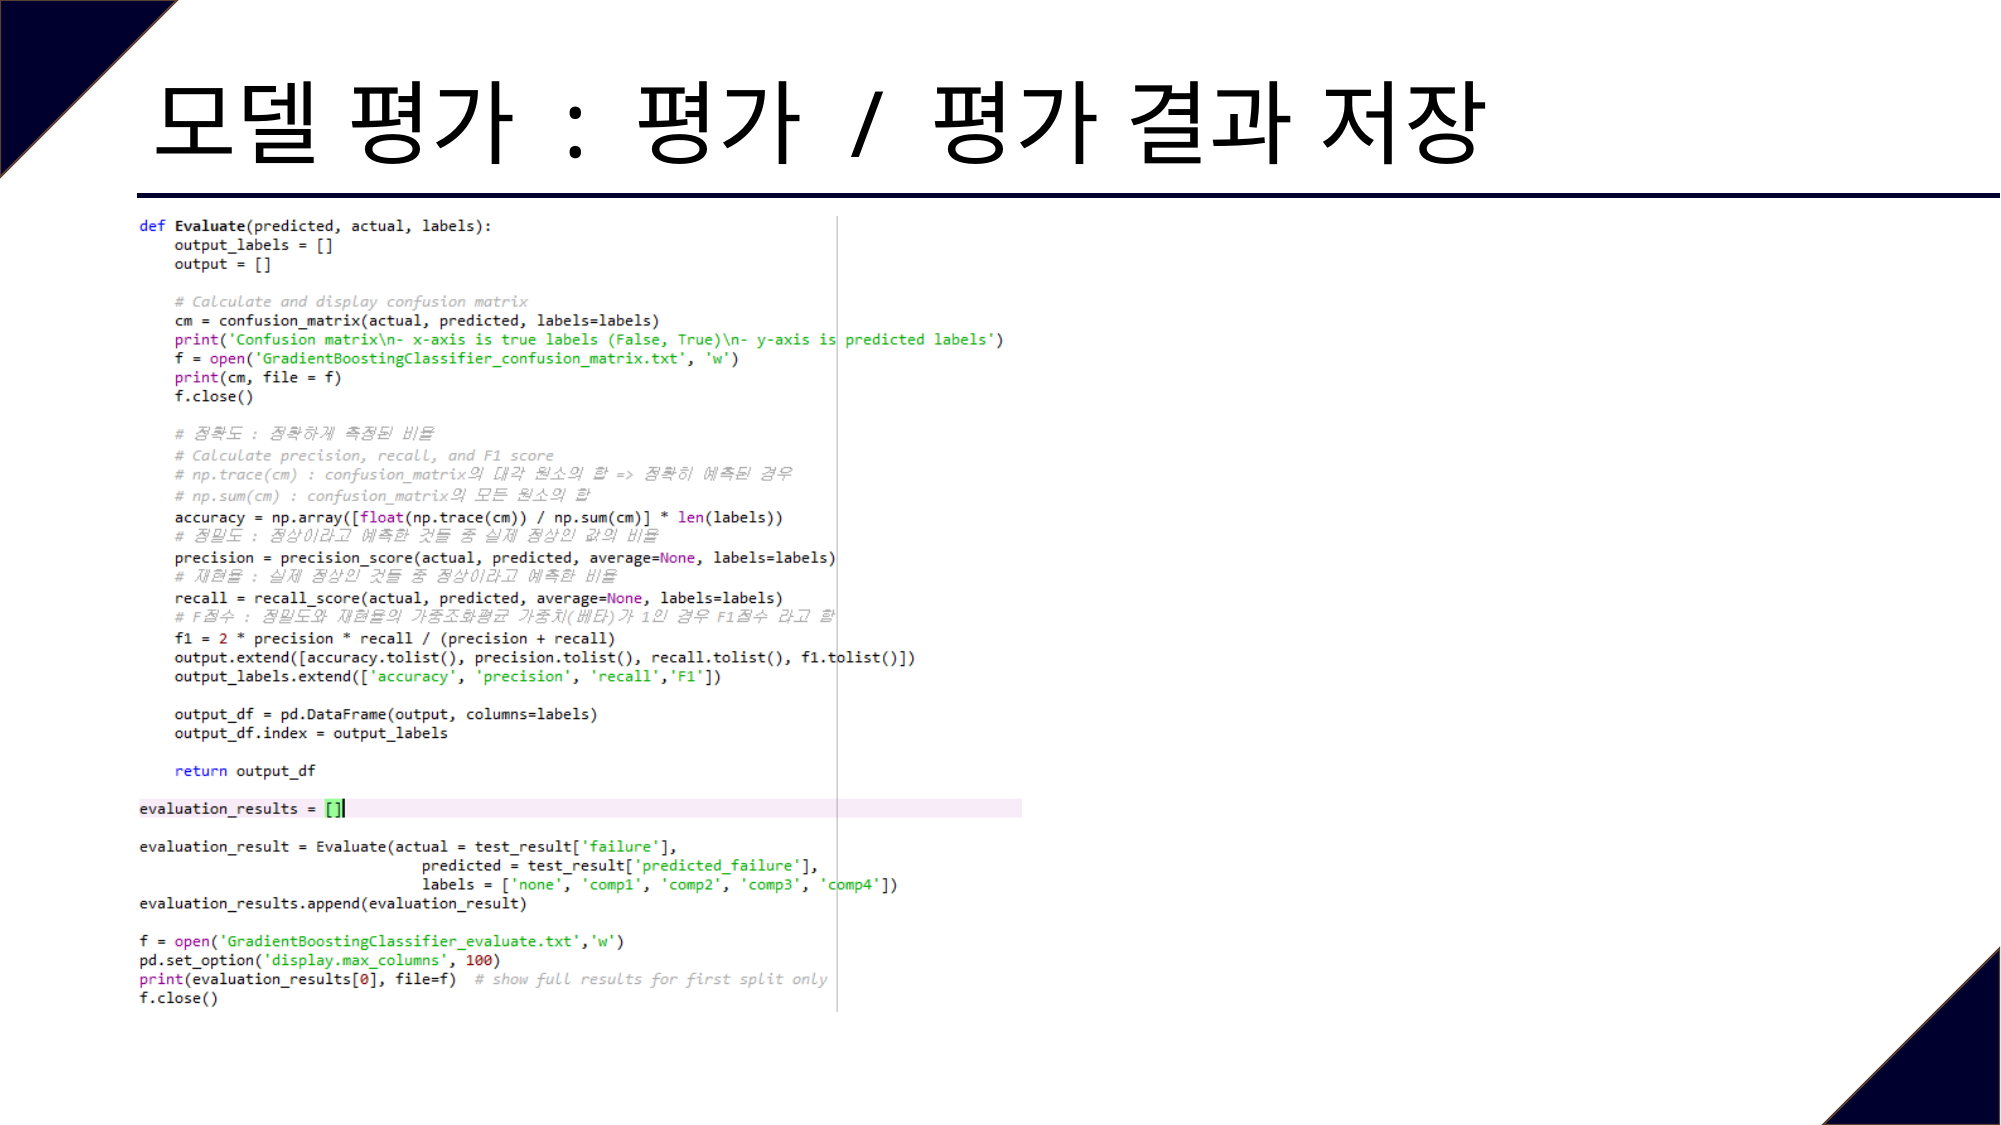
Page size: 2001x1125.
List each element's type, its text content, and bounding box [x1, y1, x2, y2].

picture [137, 216, 1022, 1012]
title 모델 평가 : 평가 / 평가 결과 저장 [137, 59, 2000, 196]
